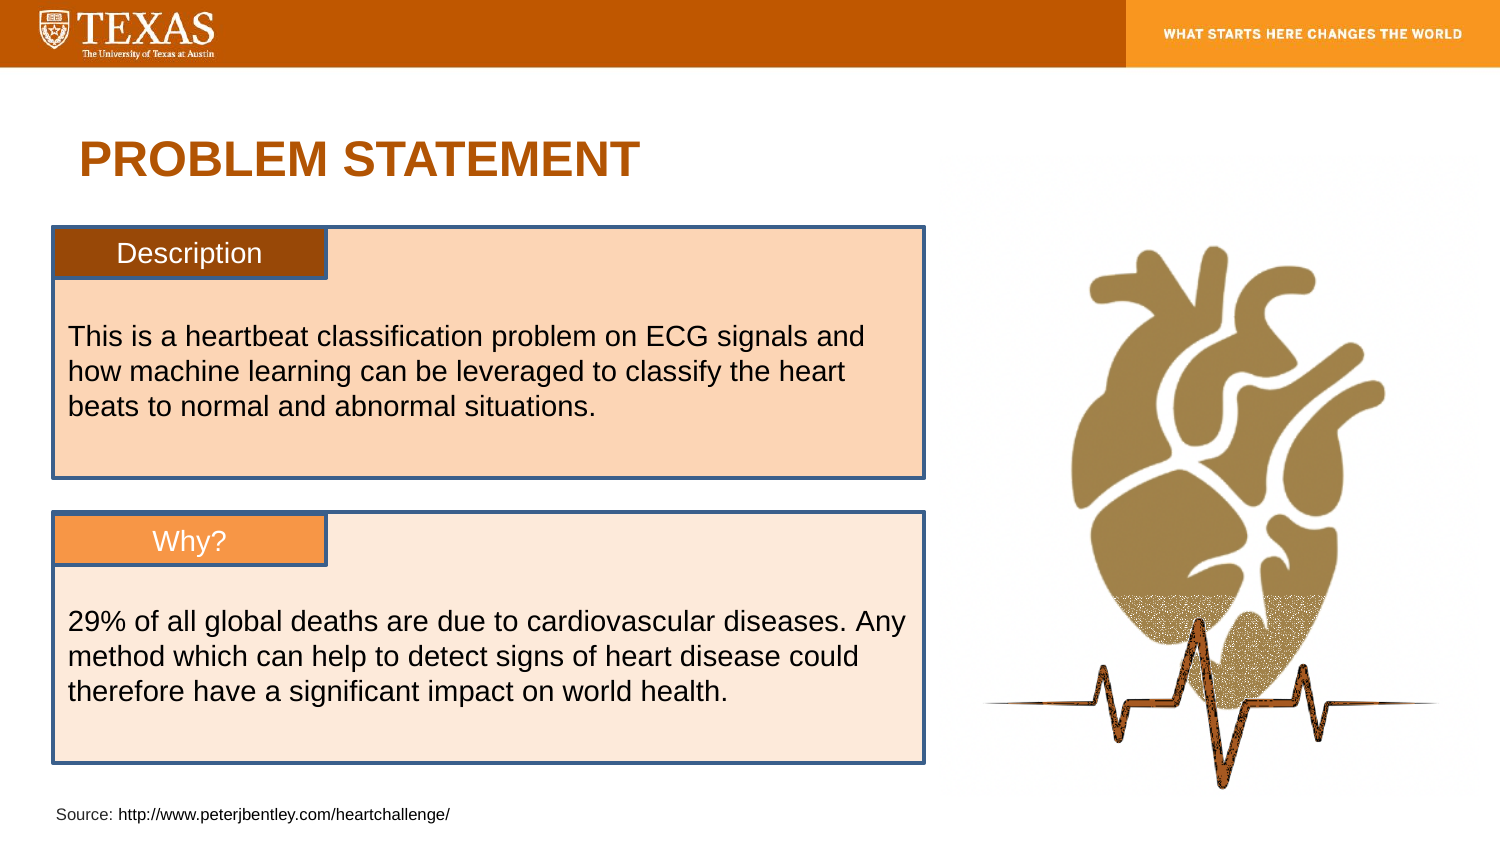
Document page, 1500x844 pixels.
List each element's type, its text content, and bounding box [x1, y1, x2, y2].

text_box Description [51, 225, 328, 280]
text_box Source: http://www.peterjbentley.com/heartchallenge/ [40, 796, 1455, 832]
title PROBLEM STATEMENT [63, 86, 1414, 227]
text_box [939, 155, 1481, 797]
text_box This is a heartbeat classification problem on ECG signals and how machine learning can be leveraged to classify the heart beats to normal and abnormal situations. [51, 225, 926, 480]
text_box Why? [51, 512, 328, 567]
text_box 29% of all global deaths are due to cardiovascular diseases. Any method which can help to detect signs of heart disease could therefore have a significant impact on world health. [51, 510, 926, 765]
picture [0, 0, 1500, 844]
